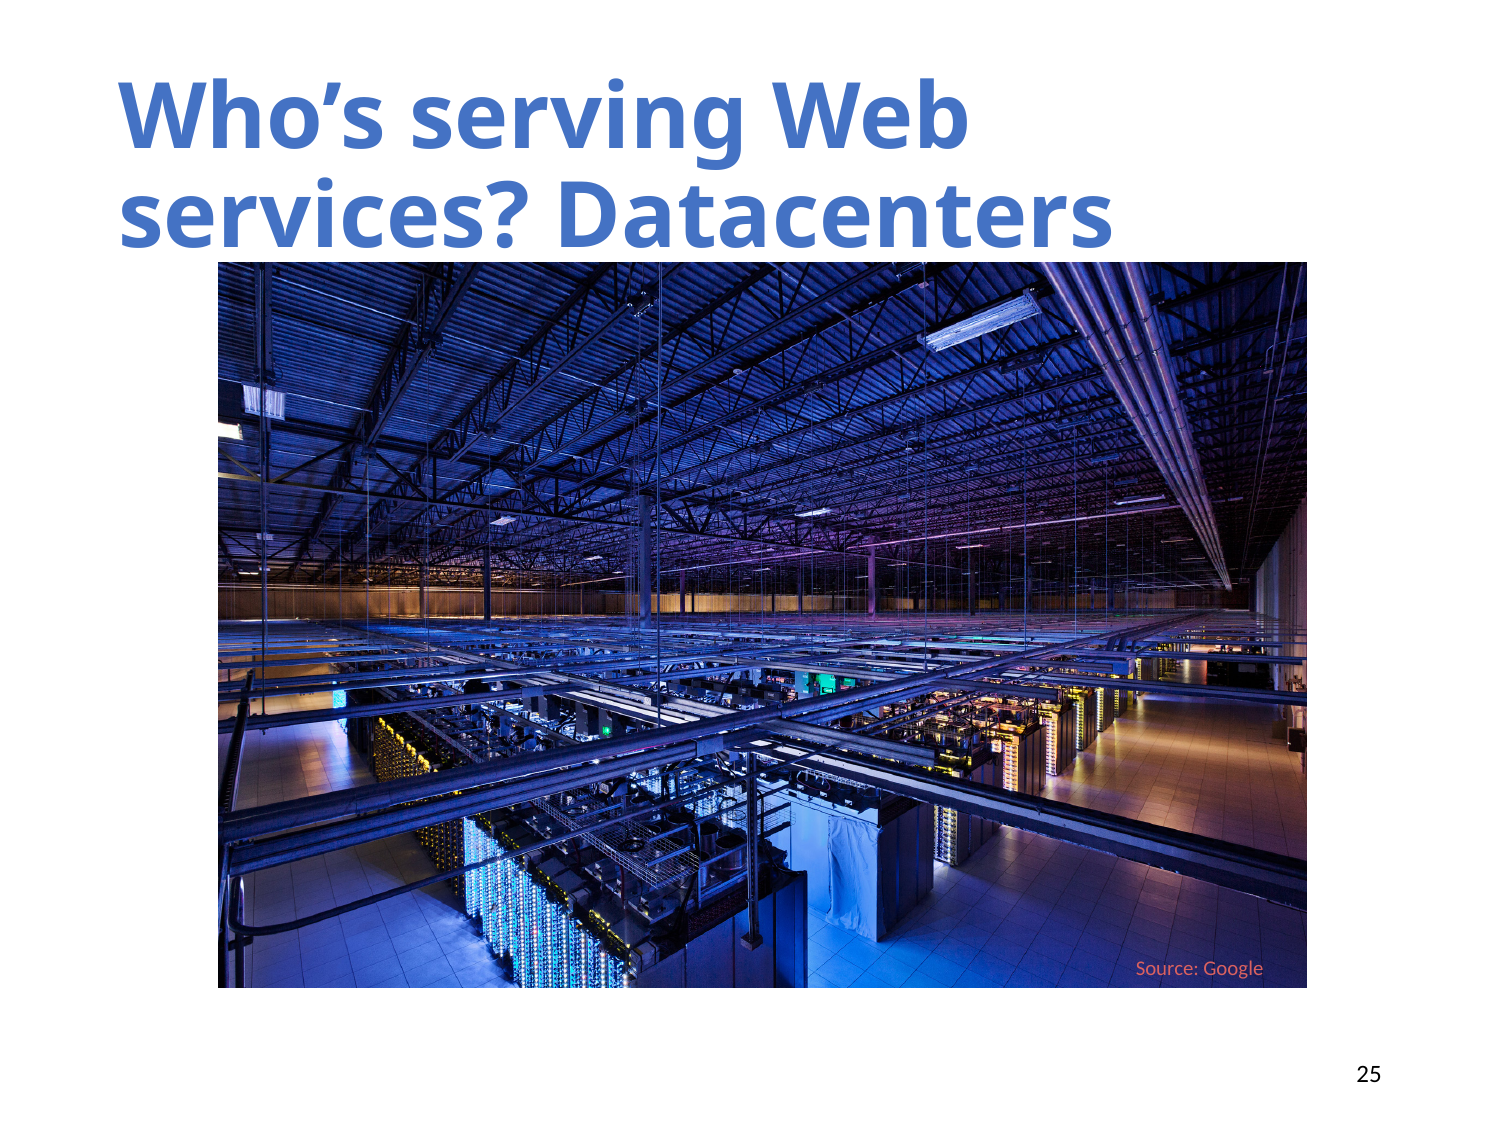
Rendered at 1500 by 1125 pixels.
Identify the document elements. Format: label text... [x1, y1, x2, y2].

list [218, 262, 1307, 988]
slide_number 25 [1059, 1042, 1397, 1103]
title Who’s serving Web services? Datacenters [103, 59, 1397, 278]
